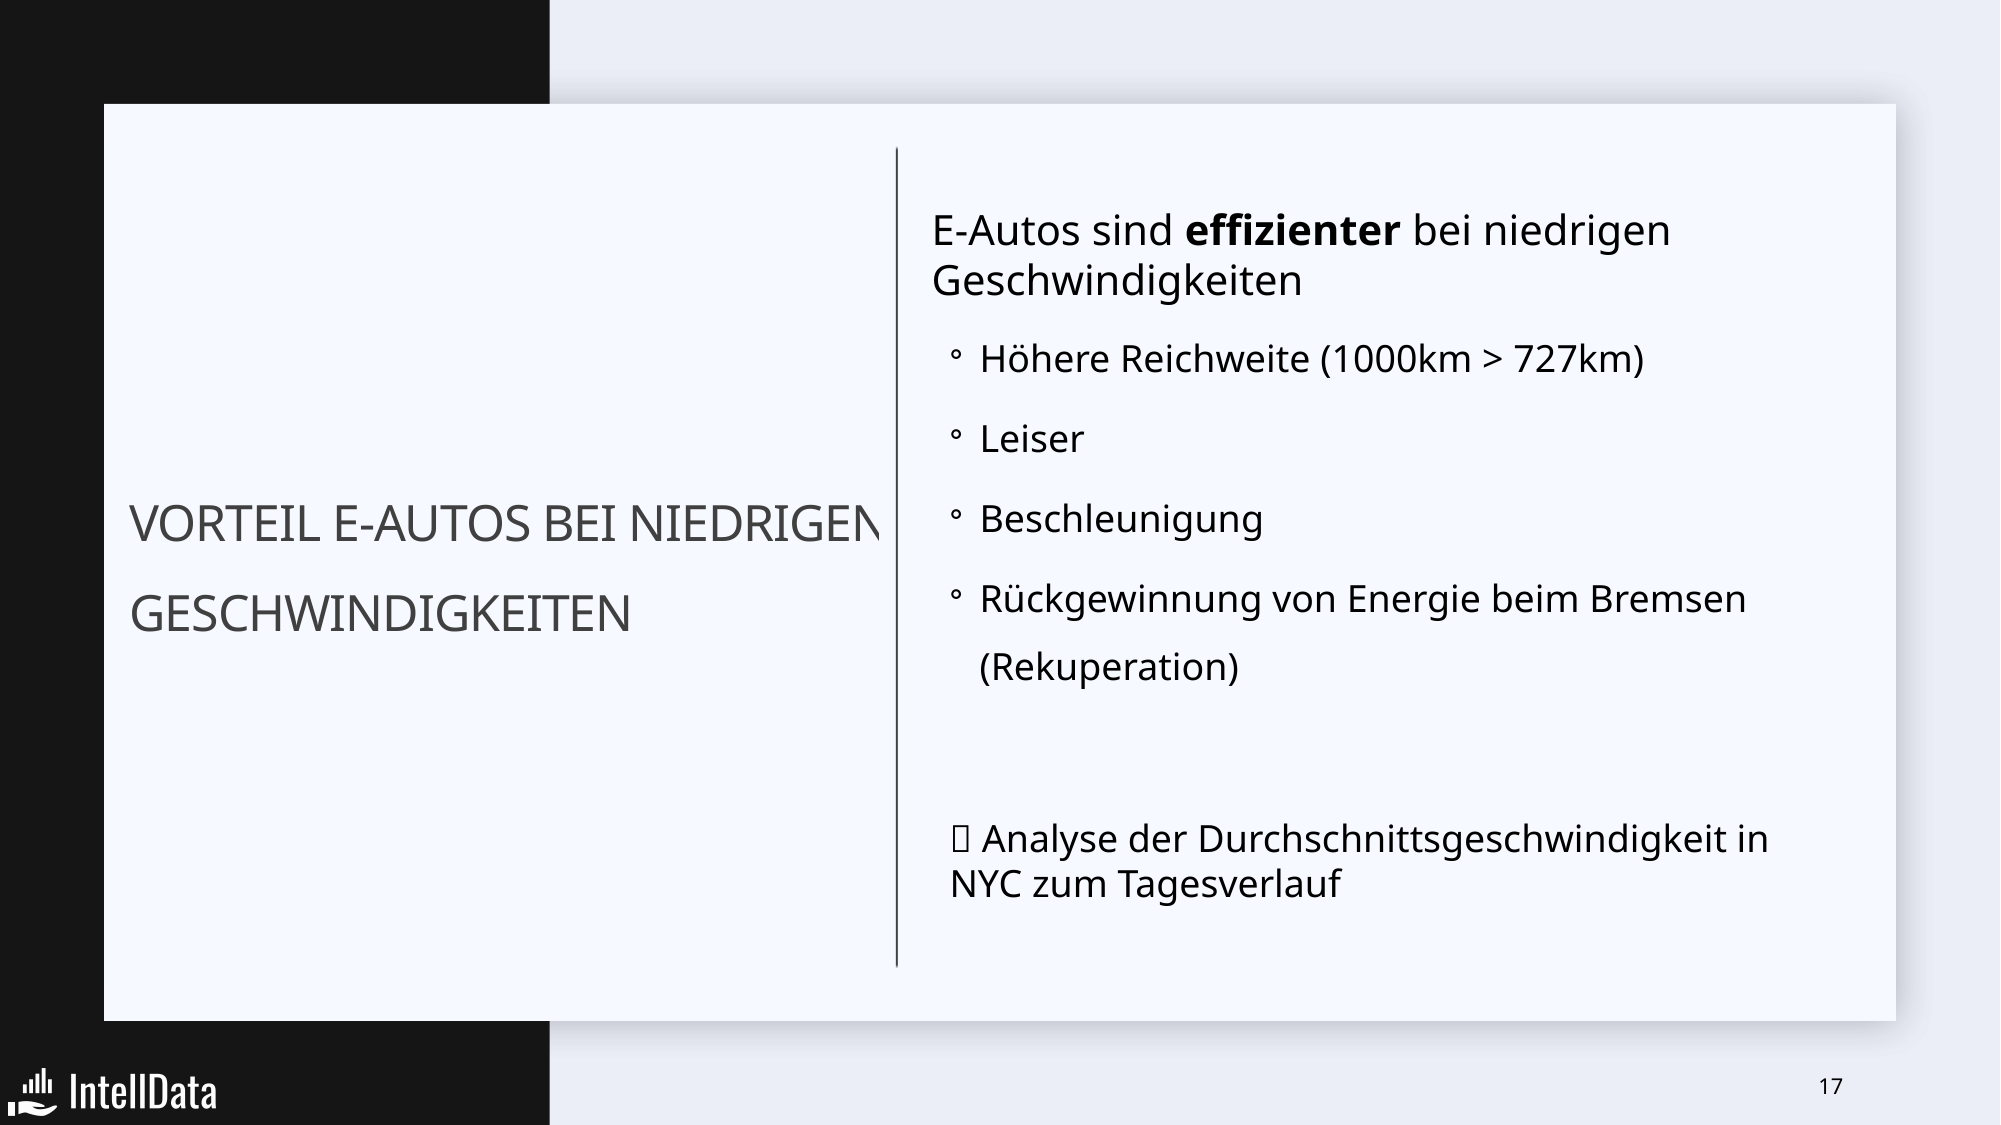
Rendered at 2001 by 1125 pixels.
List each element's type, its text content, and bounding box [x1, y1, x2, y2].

picture [8, 1059, 216, 1123]
title Vorteil e-Autos bei niedrigen Geschwindigkeiten [926, 410, 961, 692]
picture [878, 135, 918, 990]
slide_number 17 [1803, 1057, 1932, 1118]
title Vorteil e-Autos bei niedrigen Geschwindigkeiten [114, 410, 875, 692]
list E-Autos sind effizienter bei niedrigen Geschwindigkeiten Höhere Reichweite (1000km > 727km) Leiser Beschleunigung Rückgewinnung von Energie beim Bremsen (Rekuperation)  Analyse der Durchschnittsgeschwindigkeit in NYC zum Tagesverlauf [926, 196, 1842, 929]
